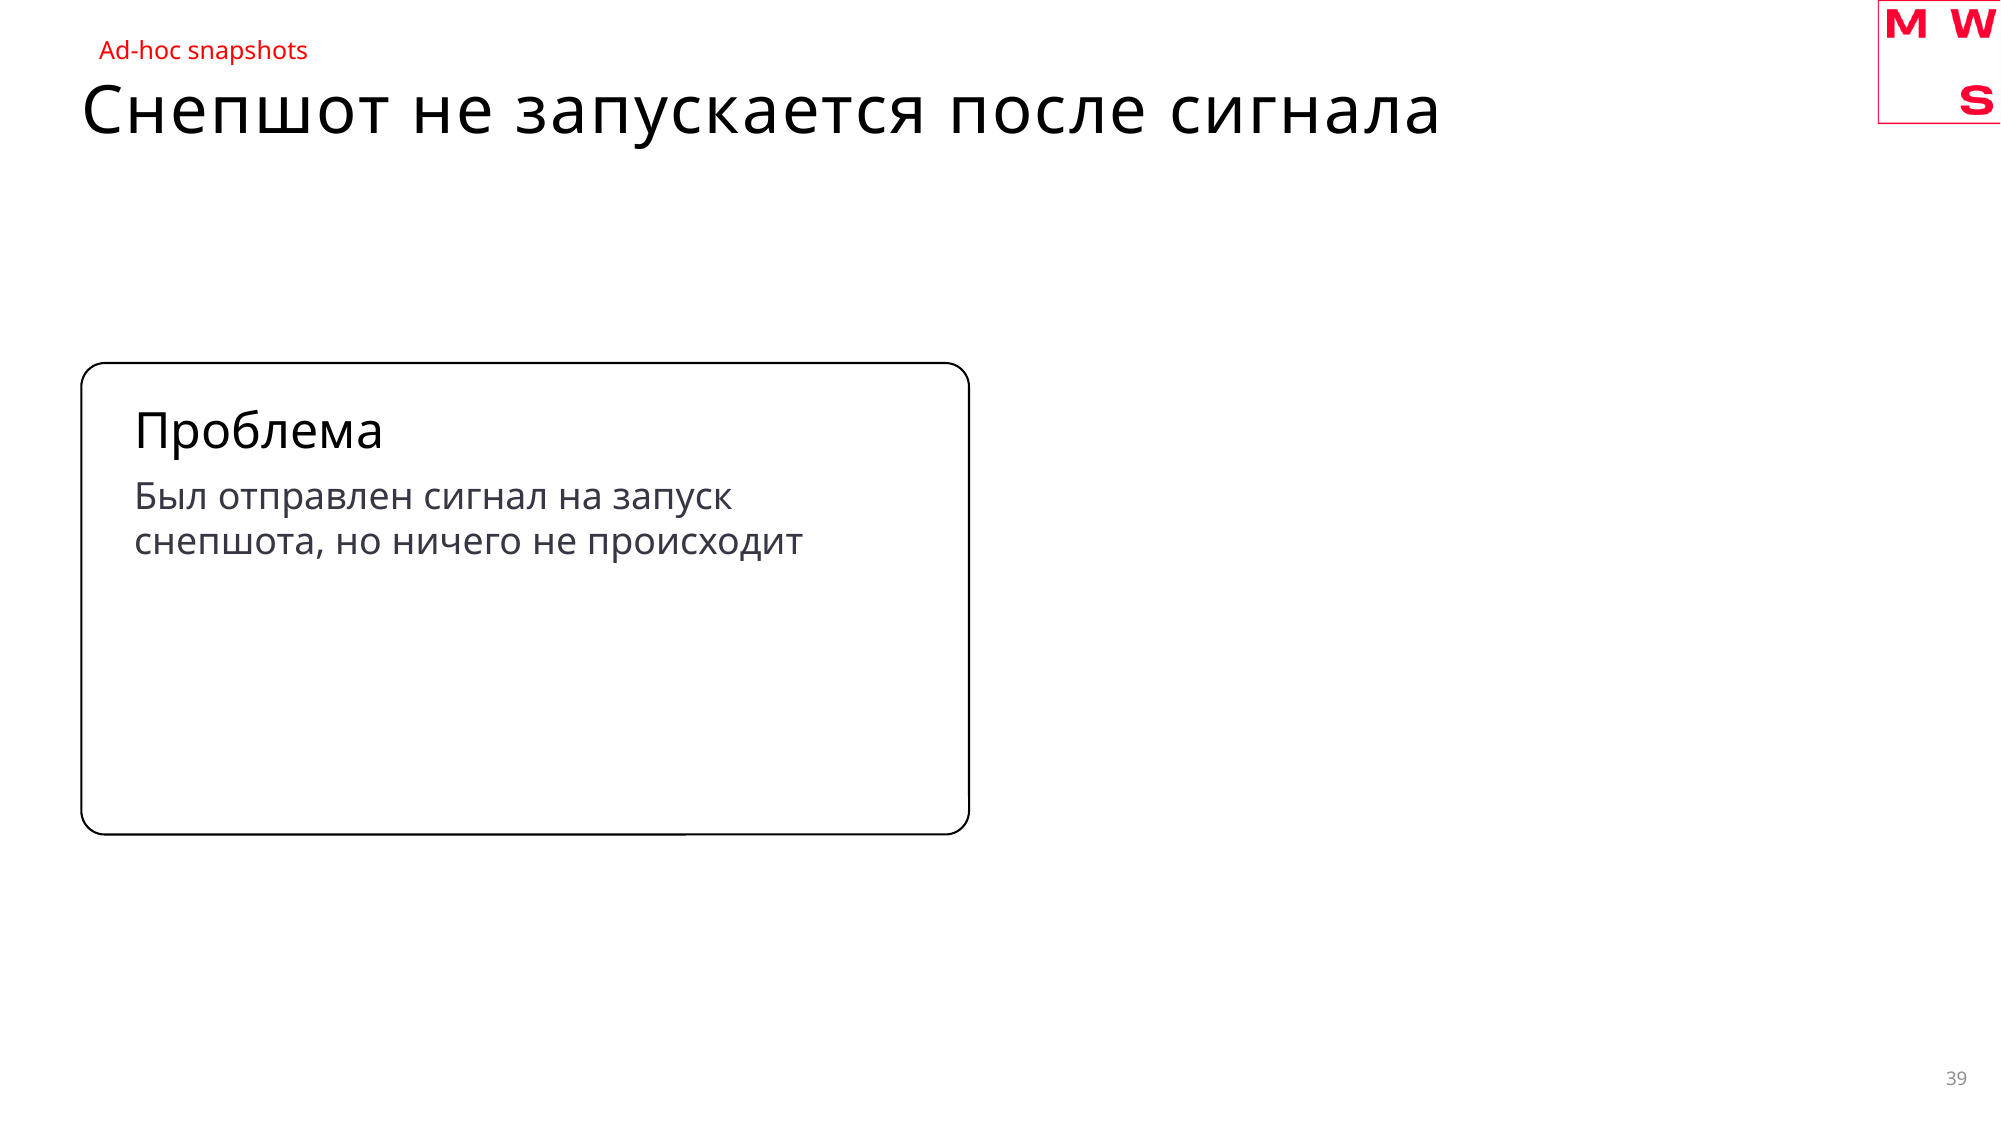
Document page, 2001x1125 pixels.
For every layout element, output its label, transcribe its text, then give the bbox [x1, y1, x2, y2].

text_box [79, 360, 972, 837]
text_box Ad-hoc snapshots [83, 26, 1849, 75]
list Проблема [134, 409, 747, 459]
list Был отправлен сигнал на запуск снепшота, но ничего не происходит [134, 472, 913, 618]
slide_number 39 [1882, 1067, 1968, 1097]
picture [1876, 0, 2001, 125]
title Снепшот не запускается после сигнала [81, 75, 1847, 135]
